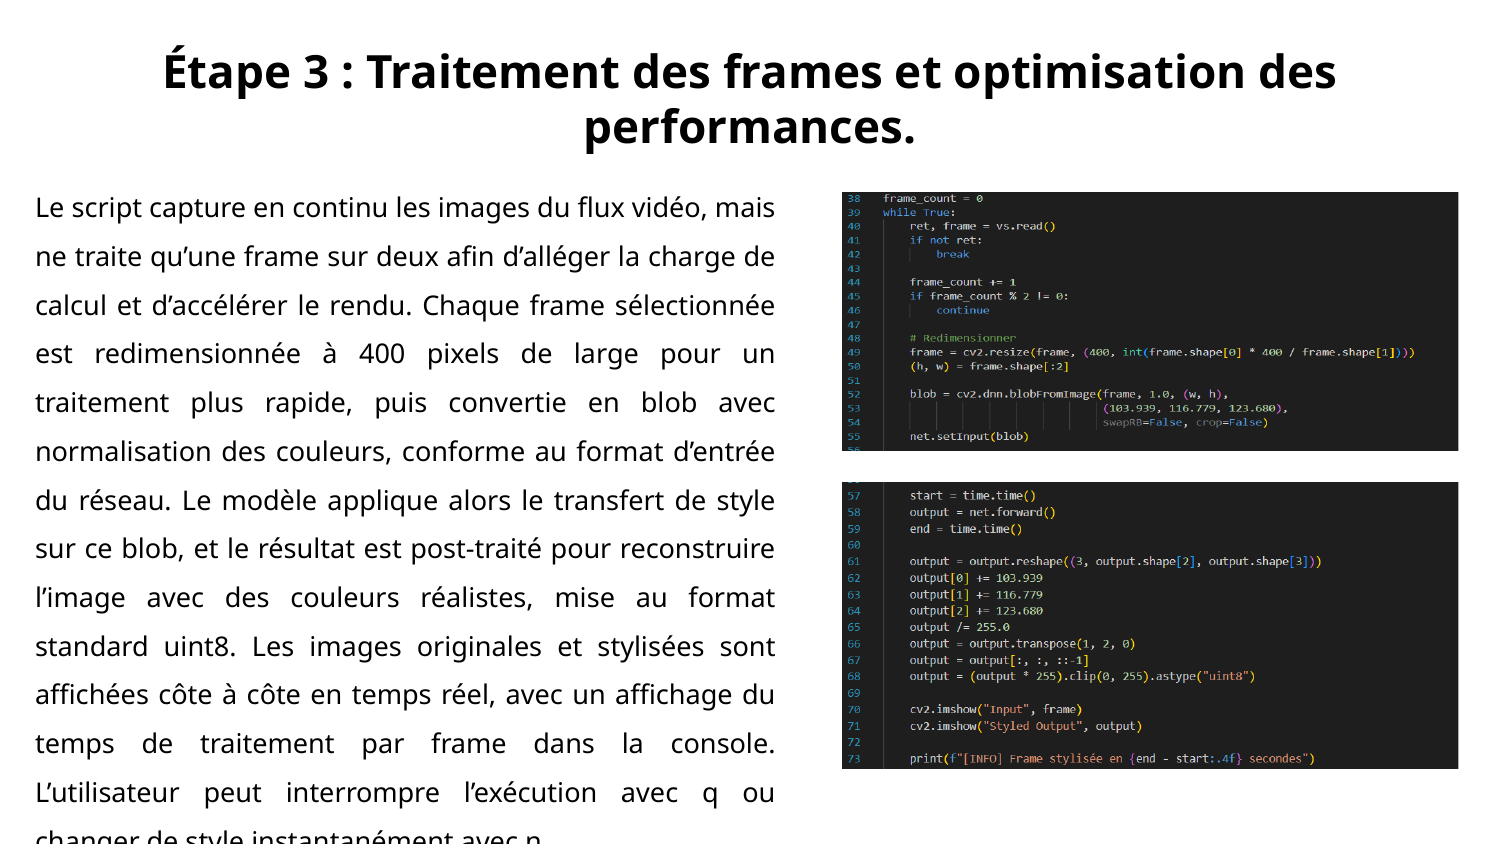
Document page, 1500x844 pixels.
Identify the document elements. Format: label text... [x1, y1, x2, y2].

text_box Le script capture en continu les images du flux vidéo, mais ne traite qu’une frame sur deux afin d’alléger la charge de calcul et d’accélérer le rendu. Chaque frame sélectionnée est redimensionnée à 400 pixels de large pour un traitement plus rapide, puis convertie en blob avec normalisation des couleurs, conforme au format d’entrée du réseau. Le modèle applique alors le transfert de style sur ce blob, et le résultat est post-traité pour reconstruire l’image avec des couleurs réalistes, mise au format standard uint8. Les images originales et stylisées sont affichées côte à côte en temps réel, avec un affichage du temps de traitement par frame dans la console. L’utilisateur peut interrompre l’exécution avec q ou changer de style instantanément avec n. [19, 159, 791, 257]
title Étape 3 : Traitement des frames et optimisation des performances. [75, 67, 1425, 129]
picture [841, 482, 1459, 786]
picture [841, 192, 1459, 451]
